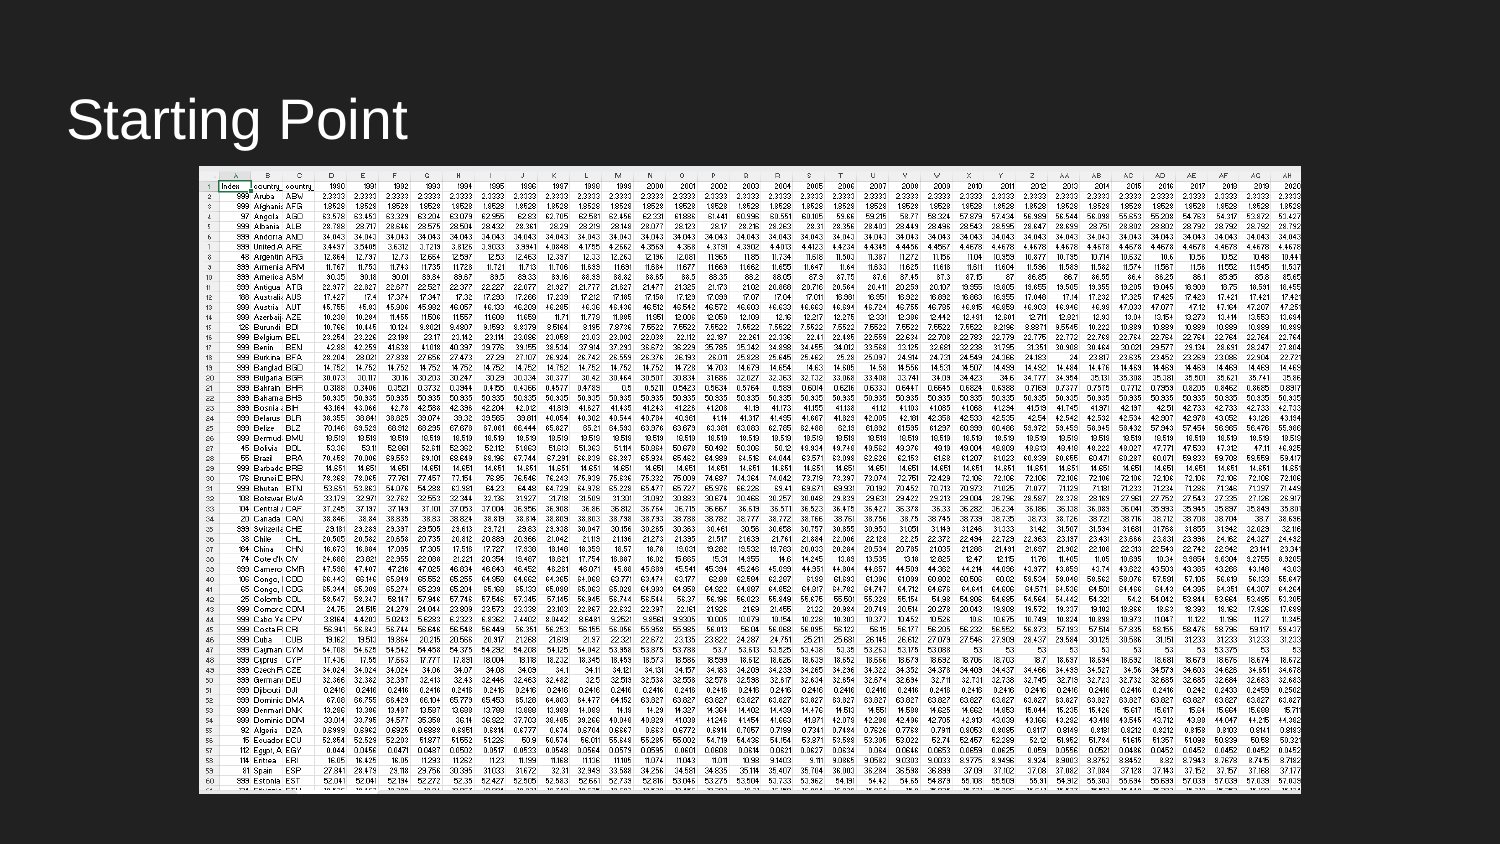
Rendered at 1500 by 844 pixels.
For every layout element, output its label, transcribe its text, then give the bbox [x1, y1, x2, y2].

title Starting Point [51, 72, 1449, 167]
picture [199, 166, 1301, 794]
